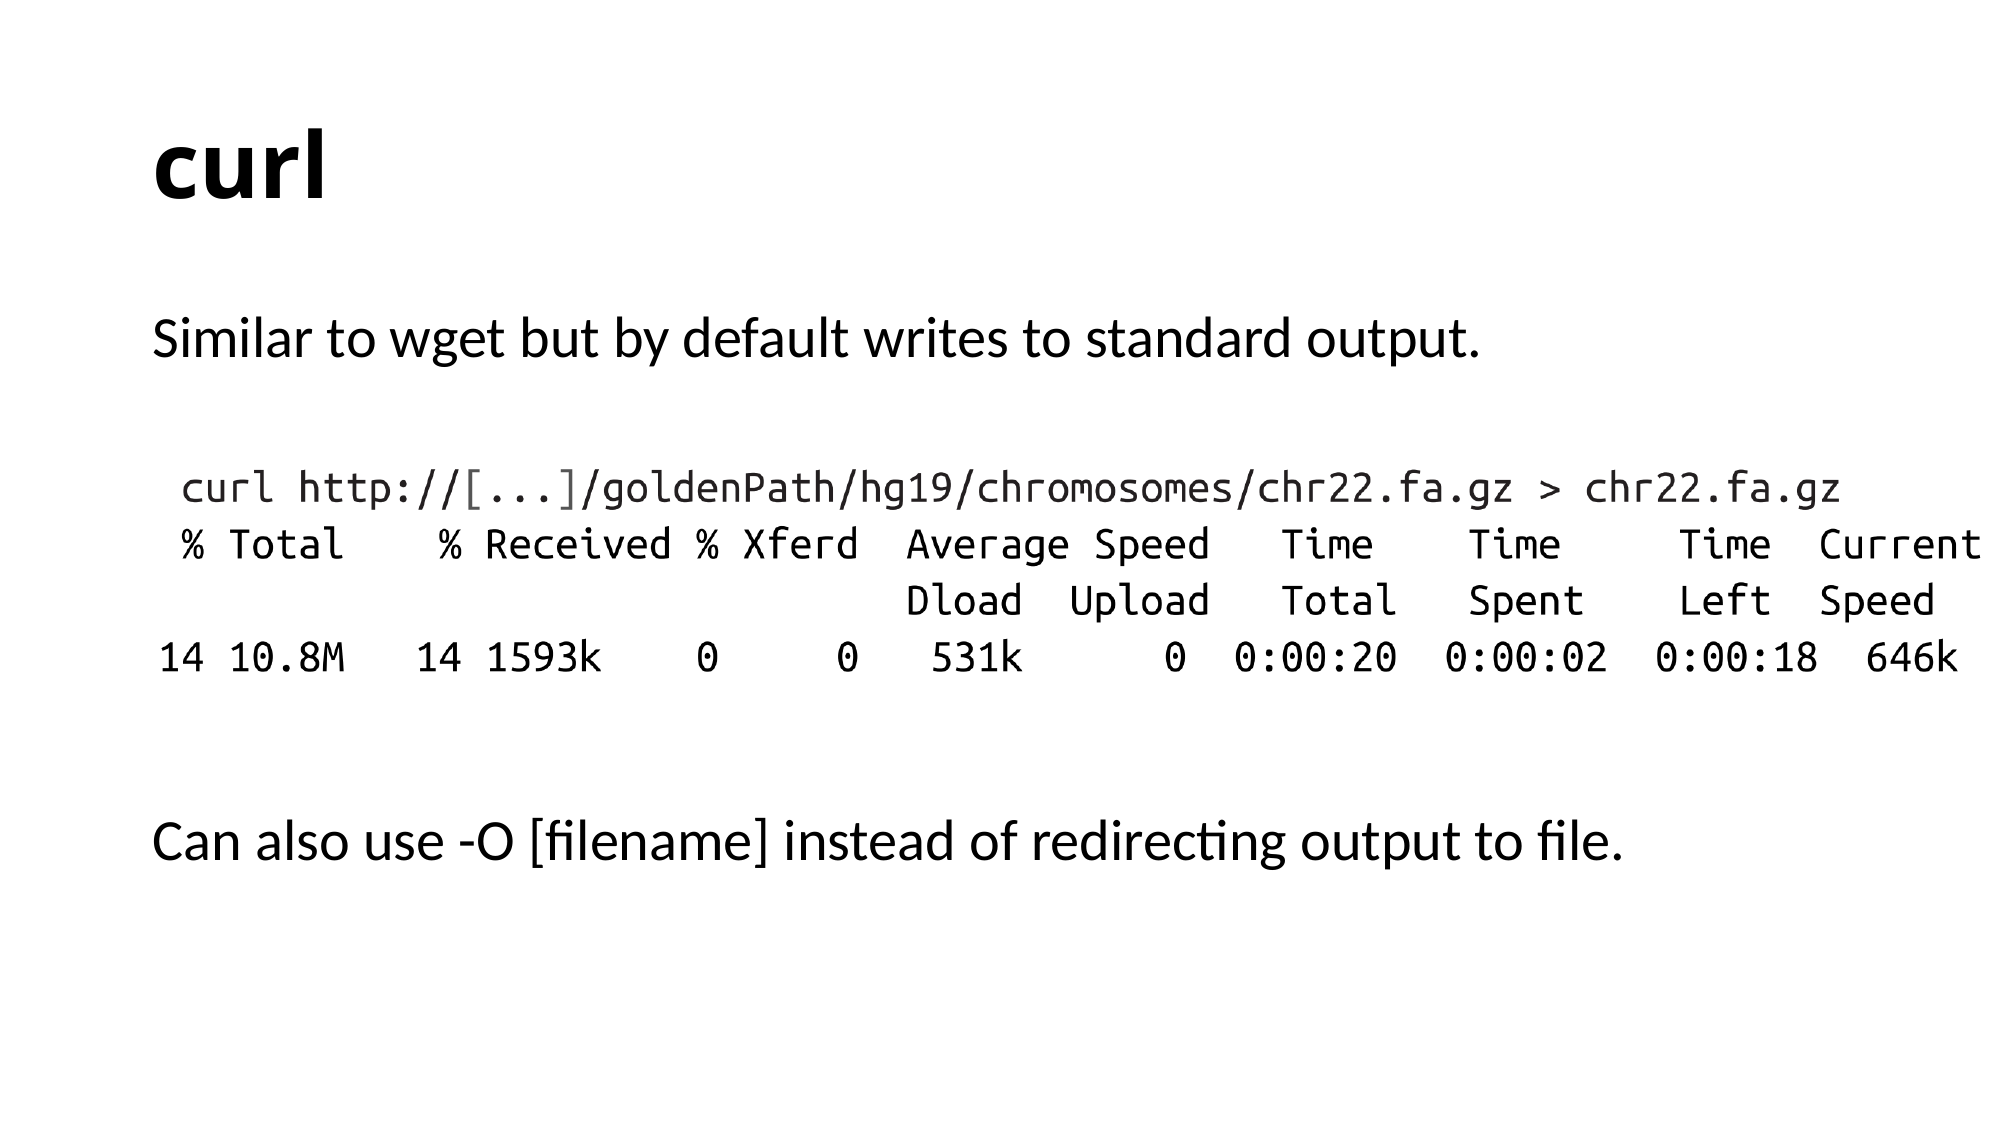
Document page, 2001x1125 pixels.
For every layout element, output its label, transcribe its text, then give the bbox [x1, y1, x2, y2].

title curl [137, 59, 1863, 278]
picture [156, 458, 2000, 687]
list Similar to wget but by default writes to standard output. Can also use -O [filename] instead of redirecting output to file. [137, 299, 1863, 1014]
